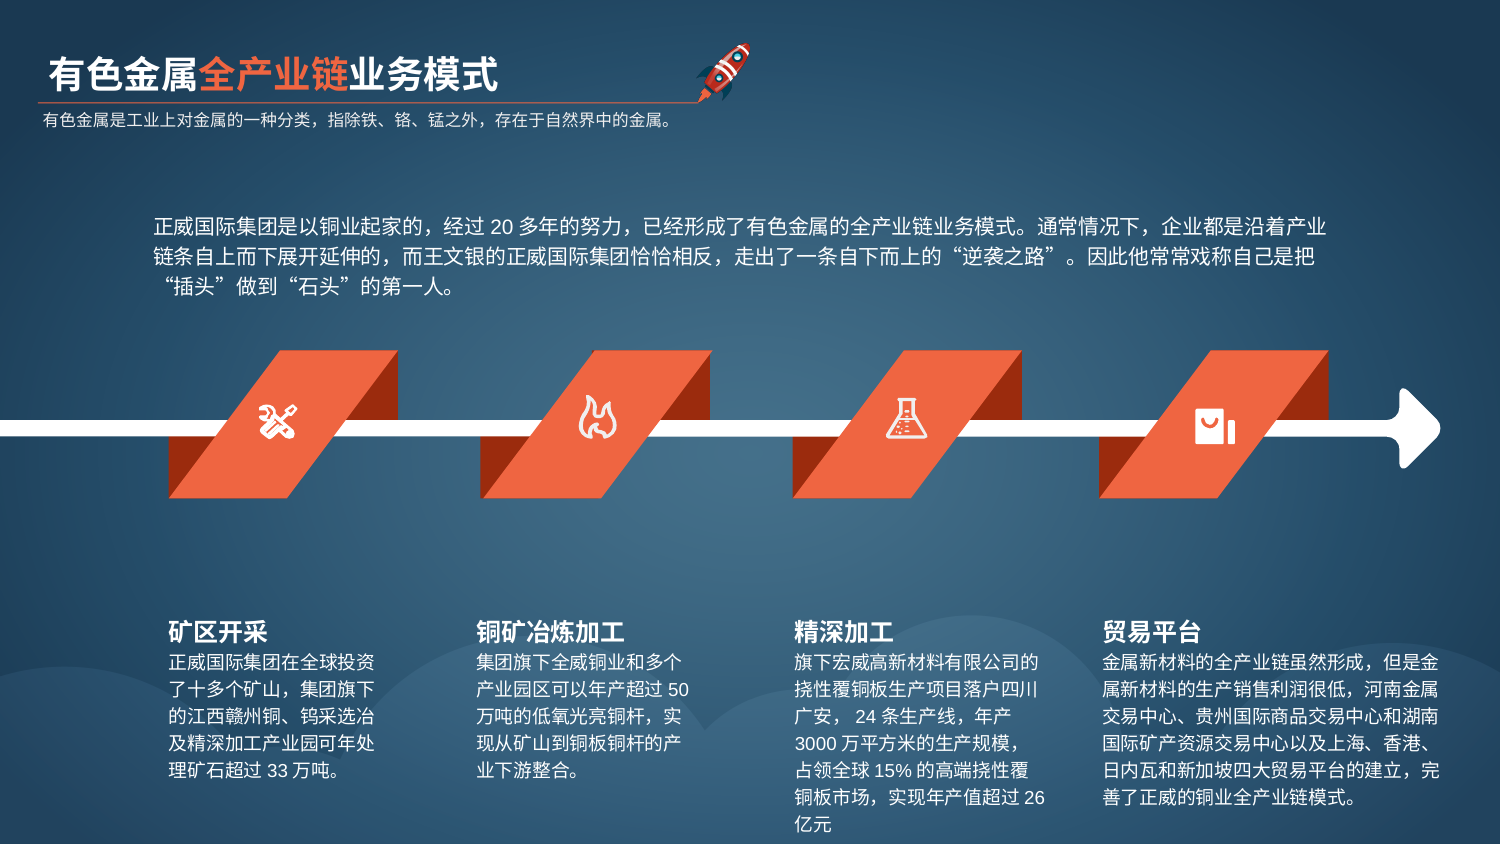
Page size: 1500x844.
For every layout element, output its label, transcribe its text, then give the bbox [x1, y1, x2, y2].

text_box [885, 397, 928, 439]
text_box [483, 350, 713, 499]
text_box [971, 352, 1022, 420]
text_box [578, 395, 617, 439]
text_box [0, 420, 226, 437]
text_box 矿区开采 正威国际集团在全球投资了十多个矿山，集团旗下的江西赣州铜、钨采选冶及精深加工产业园可年处理矿石超过33万吨。 [168, 610, 394, 782]
text_box 贸易平台 金属新材料的全产业链虽然形成，但是金属新材料的生产销售利润很低，河南金属交易中心、贵州国际商品交易中心和湖南国际矿产资源交易中心以及上海、香港、日内瓦和新加坡四大贸易平台的建立，完善了正威的铜业全产业链模式。 [1102, 610, 1447, 809]
text_box 铜矿冶炼加工 集团旗下全威铜业和多个产业园区可以年产超过50万吨的低氧光亮铜杆，实现从矿山到铜板铜杆的产业下游整合。 [476, 610, 701, 782]
text_box [1099, 350, 1329, 499]
text_box 正威国际集团是以铜业起家的，经过20多年的努力，已经形成了有色金属的全产业链业务模式。通常情况下，企业都是沿着产业链条自上而下展开延伸的，而王文银的正威国际集团恰恰相反，走出了一条自下而上的“逆袭之路”。因此他常常戏称自己是把“插头”做到“石头”的第一人。 [153, 209, 1347, 299]
text_box 有色金属是工业上对金属的一种分类，指除铁、铬、锰之外，存在于自然界中的金属。 [42, 102, 695, 138]
text_box [168, 437, 214, 498]
picture [0, 0, 1500, 844]
text_box [661, 356, 710, 420]
text_box [1099, 437, 1144, 497]
text_box [259, 404, 298, 440]
text_box [1265, 388, 1441, 469]
text_box [792, 350, 1022, 499]
text_box [792, 437, 838, 498]
text_box 精深加工 旗下宏威高新材料有限公司的挠性覆铜板生产项目落户四川广安，24条生产线，年产3000万平方米的生产规模，占领全球15%的高端挠性覆铜板市场，实现年产值超过26亿元 [794, 610, 1046, 836]
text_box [1195, 408, 1235, 445]
text_box [334, 420, 541, 437]
text_box [347, 352, 398, 420]
text_box 有色金属全产业链业务模式 [49, 43, 514, 102]
text_box [958, 420, 1157, 437]
text_box [168, 350, 398, 499]
text_box [480, 437, 528, 499]
text_box [1277, 352, 1329, 420]
text_box [649, 420, 850, 437]
